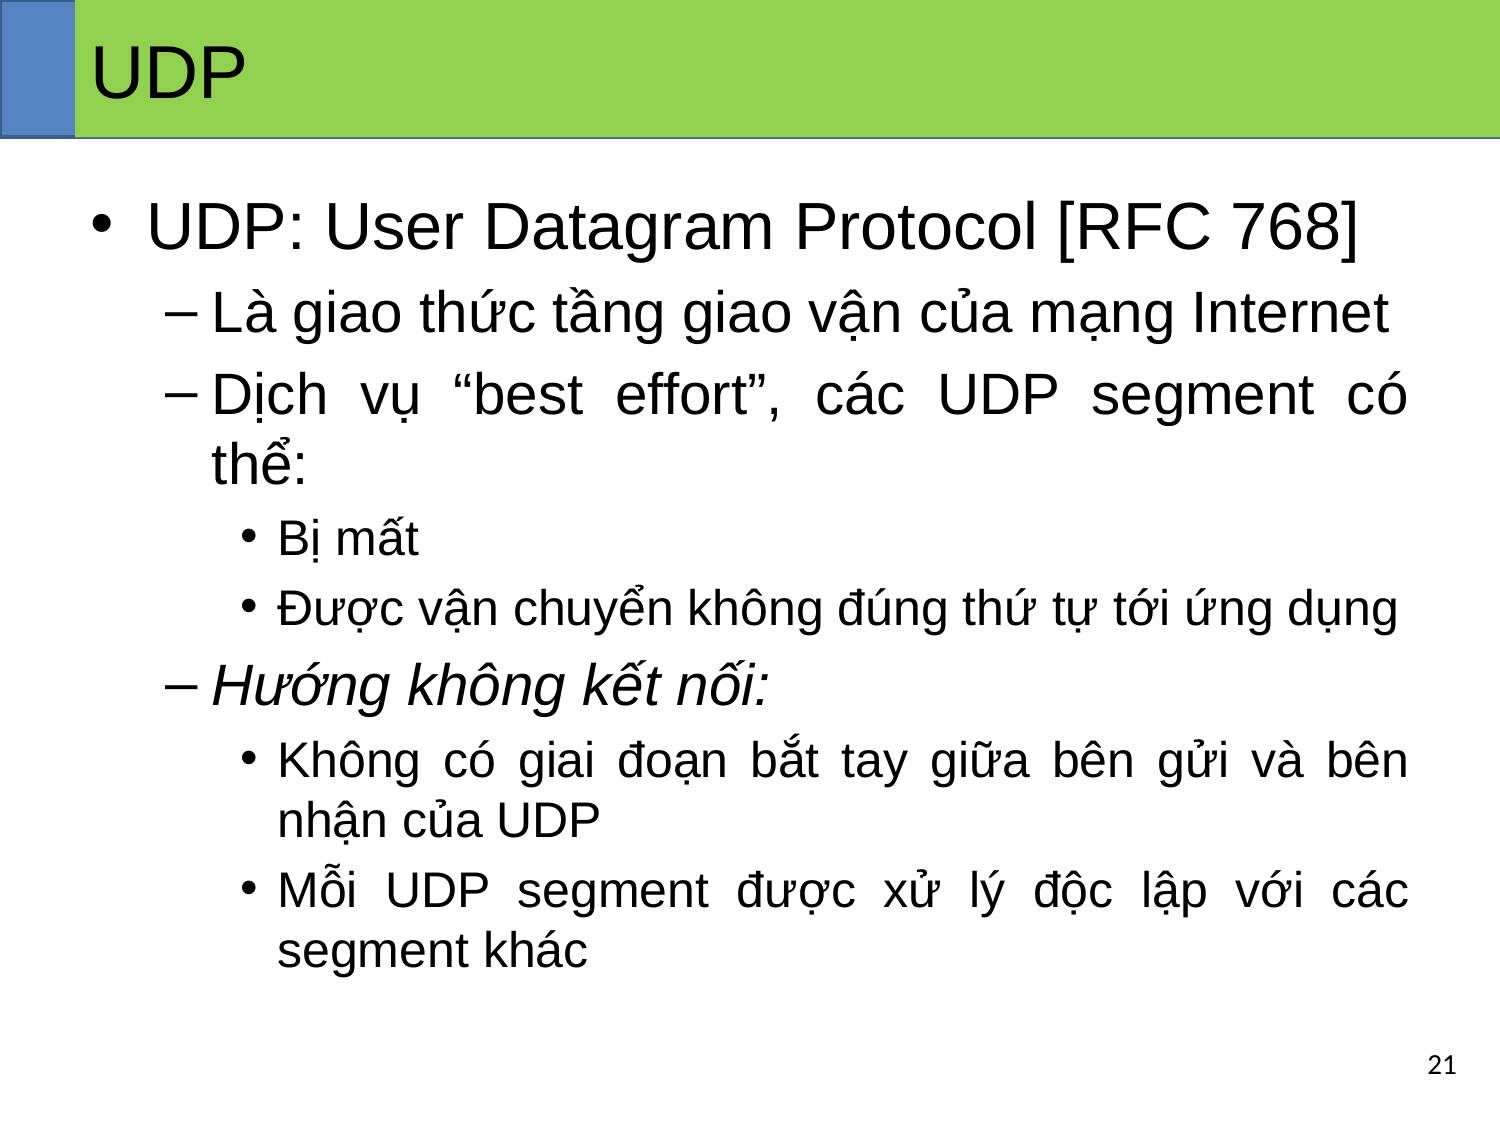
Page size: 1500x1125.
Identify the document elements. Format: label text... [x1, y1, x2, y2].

slide_number ‹#› [1412, 1037, 1488, 1098]
title UDP [75, 0, 1500, 138]
list UDP: User Datagram Protocol [RFC 768] Là giao thức tầng giao vận của mạng Internet Dịch vụ “best effort”, các UDP segment có thể: Bị mất Được vận chuyển không đúng thứ tự tới ứng dụng Hướng không kết nối: Không có giai đoạn bắt tay giữa bên gửi và bên nhận của UDP Mỗi UDP segment được xử lý độc lập với các segment khác [75, 174, 1425, 1038]
